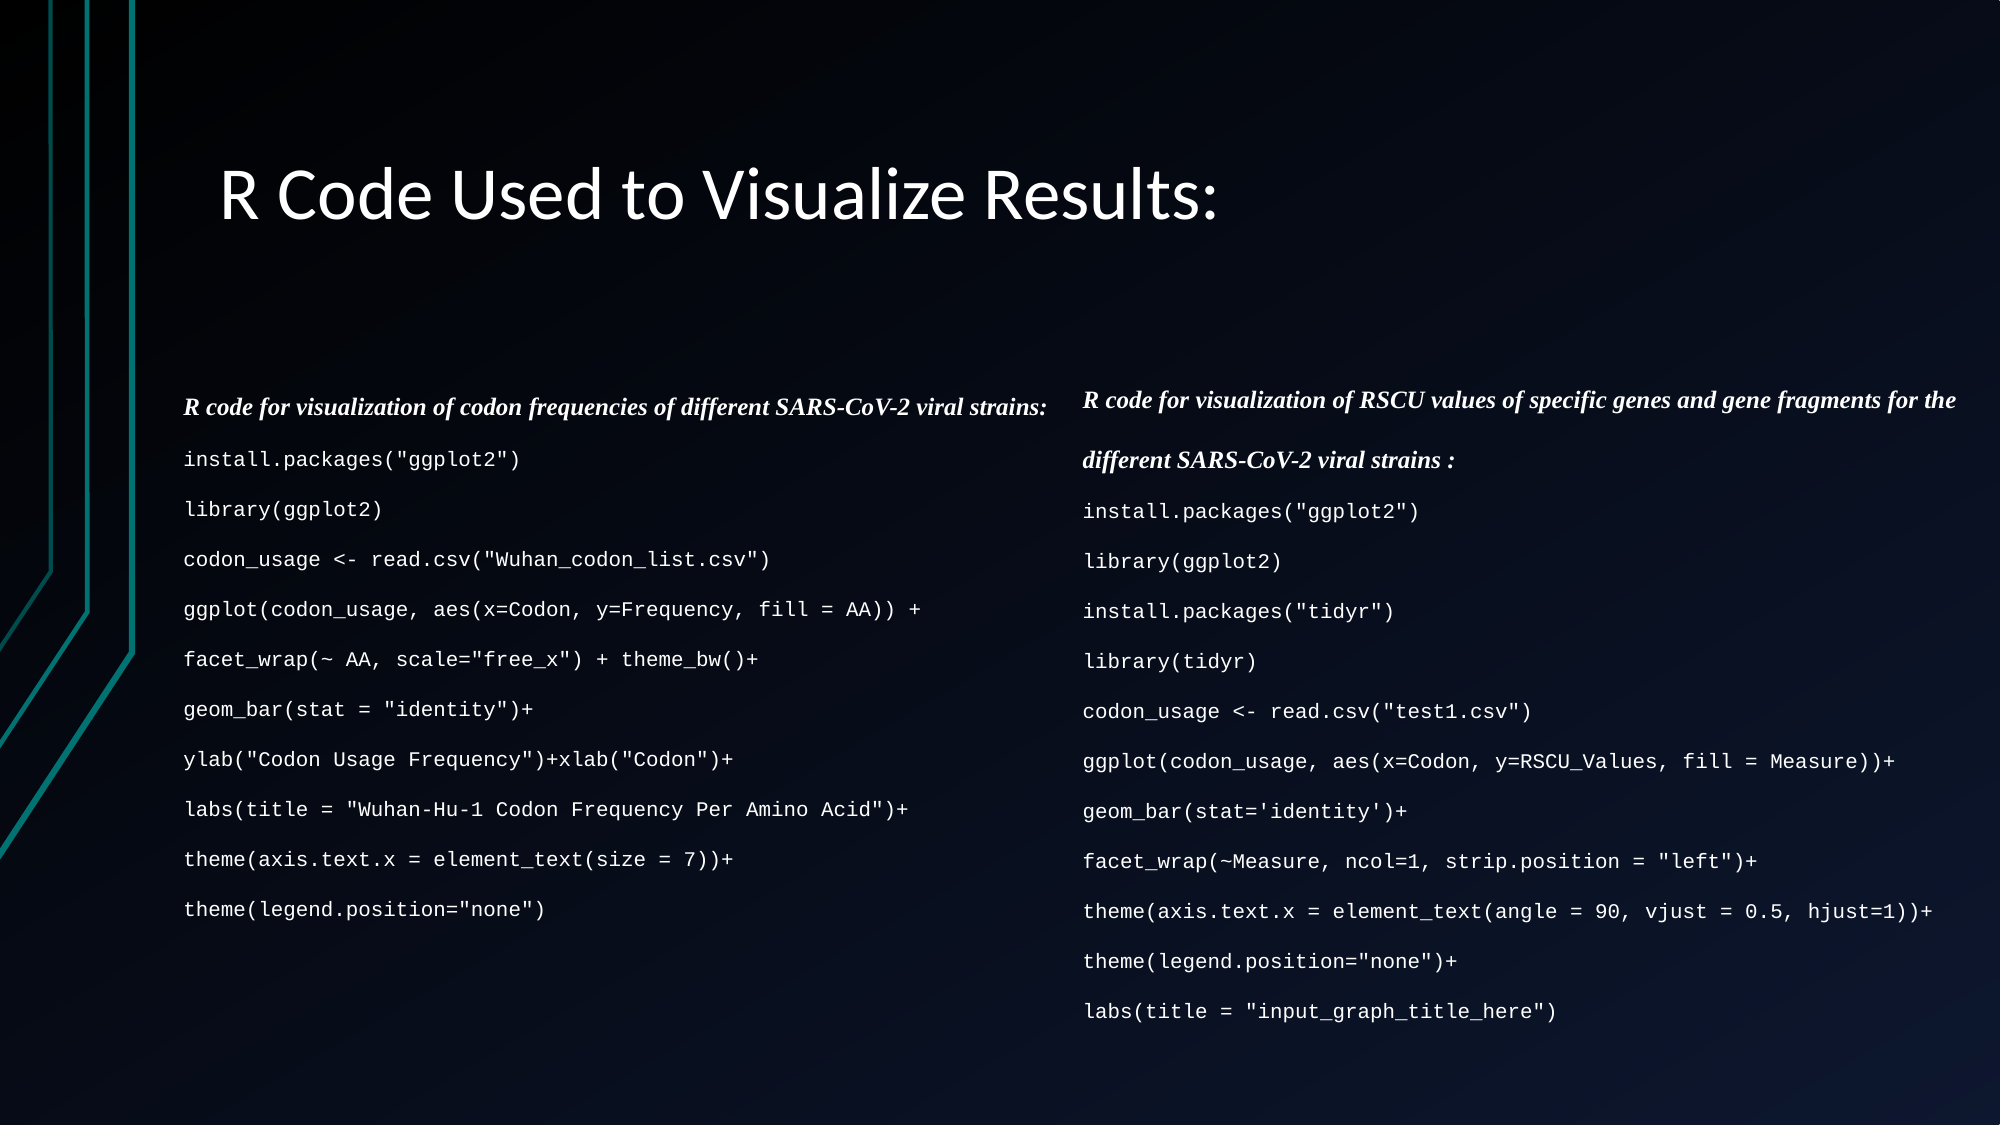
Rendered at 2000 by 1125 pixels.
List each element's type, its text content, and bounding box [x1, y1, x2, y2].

text_box R code for visualization of codon frequencies of different SARS-CoV-2 viral strains: install.packages("ggplot2") library(ggplot2) codon_usage <- read.csv("Wuhan_codon_list.csv") ggplot(codon_usage, aes(x=Codon, y=Frequency, fill = AA)) + facet_wrap(~ AA, scale="free_x") + theme_bw()+ geom_bar(stat = "identity")+ ylab("Codon Usage Frequency")+xlab("Codon")+ labs(title = "Wuhan-Hu-1 Codon Frequency Per Amino Acid")+ theme(axis.text.x = element_text(size = 7))+ theme(legend.position="none") [168, 345, 1067, 963]
title R Code Used to Visualize Results: [199, 45, 1900, 246]
text_box R code for visualization of RSCU values of specific genes and gene fragments for the different SARS-CoV-2 viral strains : install.packages("ggplot2") library(ggplot2) install.packages("tidyr") library(tidyr) codon_usage <- read.csv("test1.csv") ggplot(codon_usage, aes(x=Codon, y=RSCU_Values, fill = Measure))+ geom_bar(stat='identity')+ facet_wrap(~Measure, ncol=1, strip.position = "left")+ theme(axis.text.x = element_text(angle = 90, vjust = 0.5, hjust=1))+ theme(legend.position="none")+ labs(title = "input_graph_title_here") [1067, 345, 1986, 1058]
